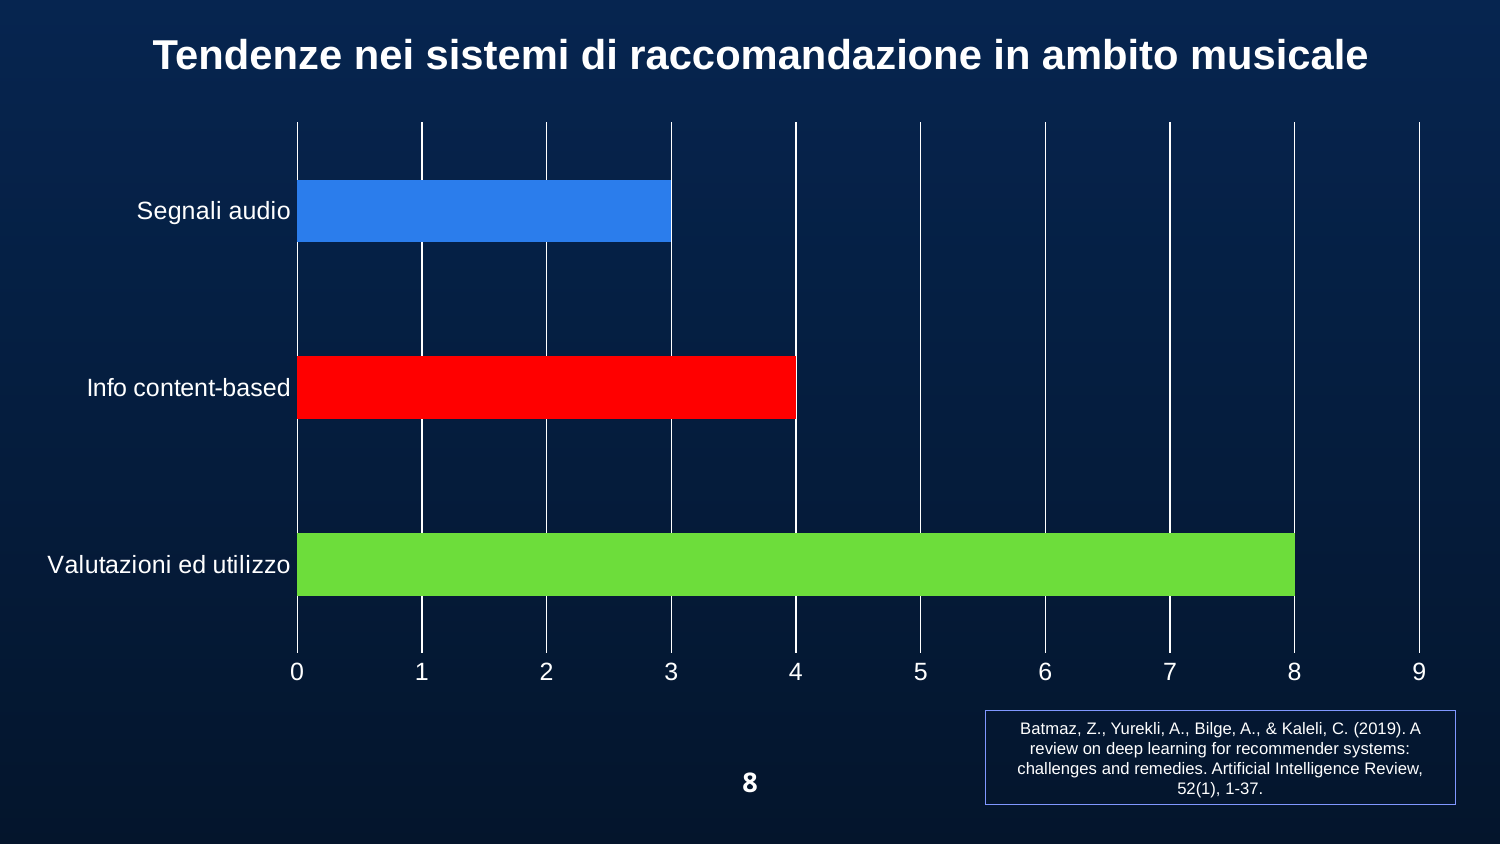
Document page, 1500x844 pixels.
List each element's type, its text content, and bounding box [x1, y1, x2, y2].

chart [18, 110, 1456, 698]
title Tendenze nei sistemi di raccomandazione in ambito musicale [109, 13, 1413, 79]
slide_number 8 [705, 724, 795, 844]
text_box Batmaz, Z., Yurekli, A., Bilge, A., & Kaleli, C. (2019). A review on deep learning for recommender systems: challenges and remedies. Artificial Intelligence Review, 52(1), 1-37. [985, 710, 1456, 805]
